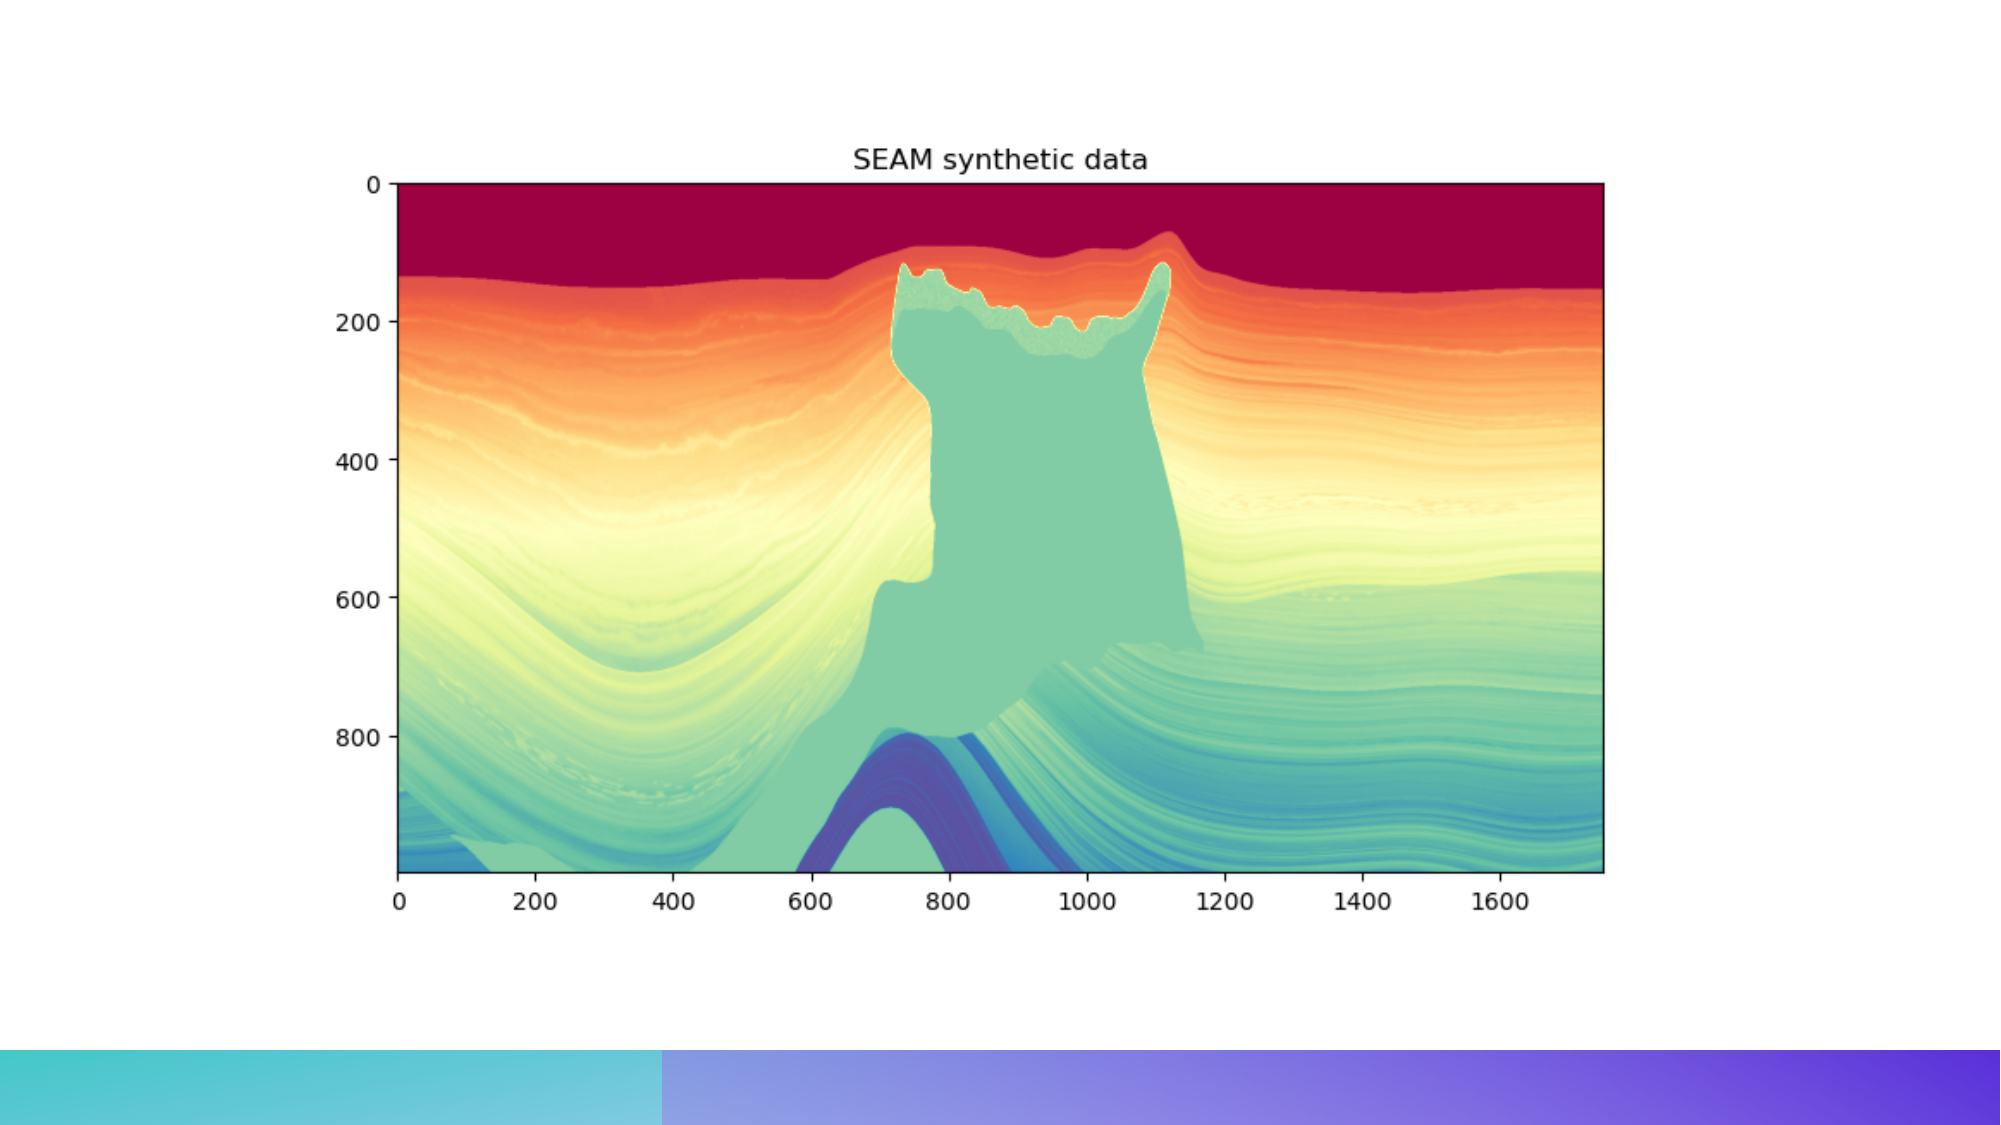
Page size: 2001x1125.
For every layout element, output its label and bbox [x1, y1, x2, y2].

picture [203, 0, 1758, 1048]
